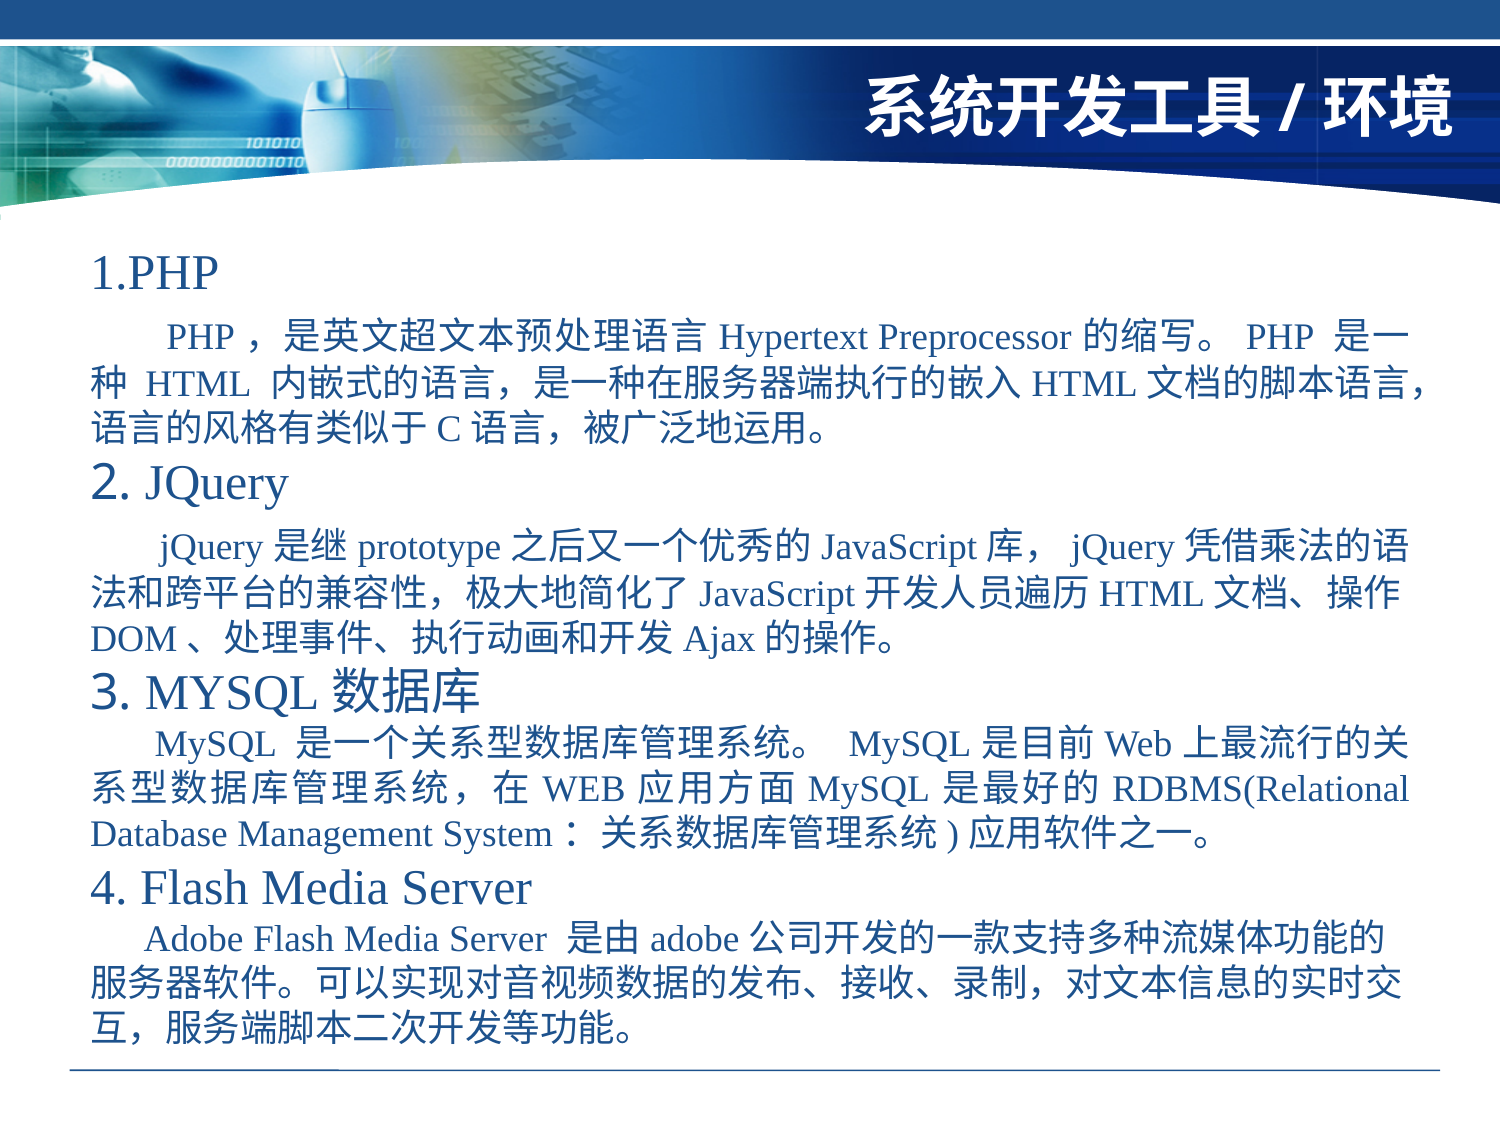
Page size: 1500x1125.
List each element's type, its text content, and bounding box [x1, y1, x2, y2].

title 系统开发工具/环境 [182, 54, 1471, 155]
picture [0, 46, 1500, 206]
text_box 1.PHP PHP，是英文超文本预处理语言Hypertext Preprocessor的缩写。PHP 是一种 HTML 内嵌式的语言，是一种在服务器端执行的嵌入HTML文档的脚本语言，语言的风格有类似于C语言，被广泛地运用。 2. JQuery jQuery是继prototype之后又一个优秀的JavaScript库，jQuery凭借乘法的语法和跨平台的兼容性，极大地简化了JavaScript开发人员遍历HTML文档、操作DOM、处理事件、执行动画和开发Ajax的操作。 3. MYSQL数据库 MySQL 是一个关系型数据库管理系统。 MySQL是目前Web上最流行的关系型数据库管理系统，在WEB应用方面MySQL是最好的RDBMS(Relational Database Management System：关系数据库管理系统)应用软件之一。 4. Flash Media Server Adobe Flash Media Server 是由adobe公司开发的一款支持多种流媒体功能的服务器软件。可以实现对音视频数据的发布、接收、录制，对文本信息的实时交互，服务端脚本二次开发等功能。 [74, 231, 1425, 1067]
